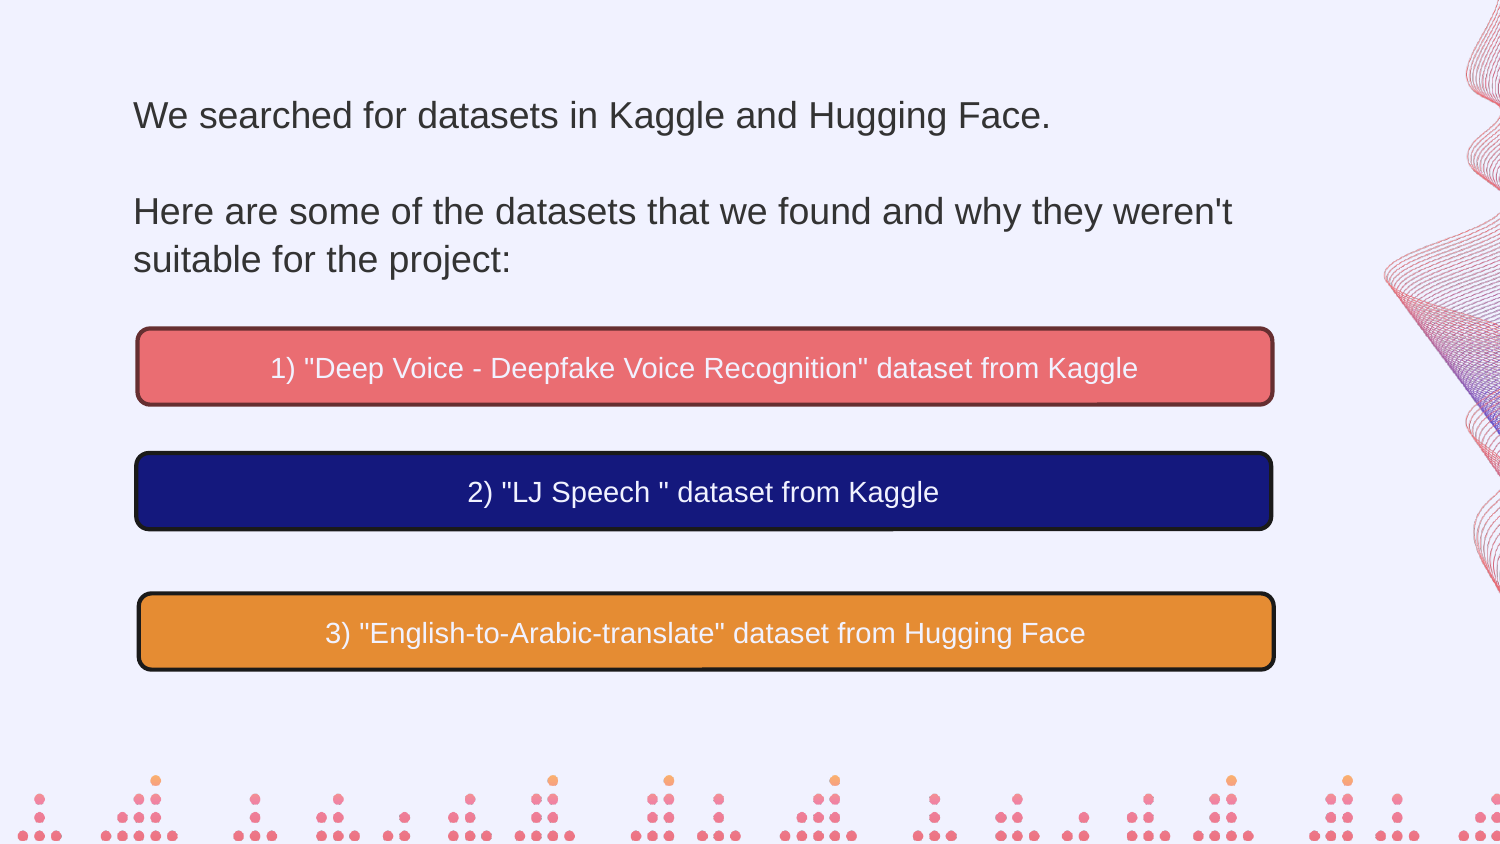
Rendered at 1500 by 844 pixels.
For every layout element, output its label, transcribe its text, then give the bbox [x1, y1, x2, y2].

title We searched for datasets in Kaggle and Hugging Face. Here are some of the datasets that we found and why they weren't suitable for the project: [118, 72, 1382, 737]
text_box 3) "English-to-Arabic-translate" dataset from Hugging Face [136, 591, 1276, 672]
text_box 2) "LJ Speech " dataset from Kaggle [134, 450, 1274, 532]
picture [17, 0, 1500, 844]
text_box 1) "Deep Voice - Deepfake Voice Recognition" dataset from Kaggle [135, 326, 1275, 407]
